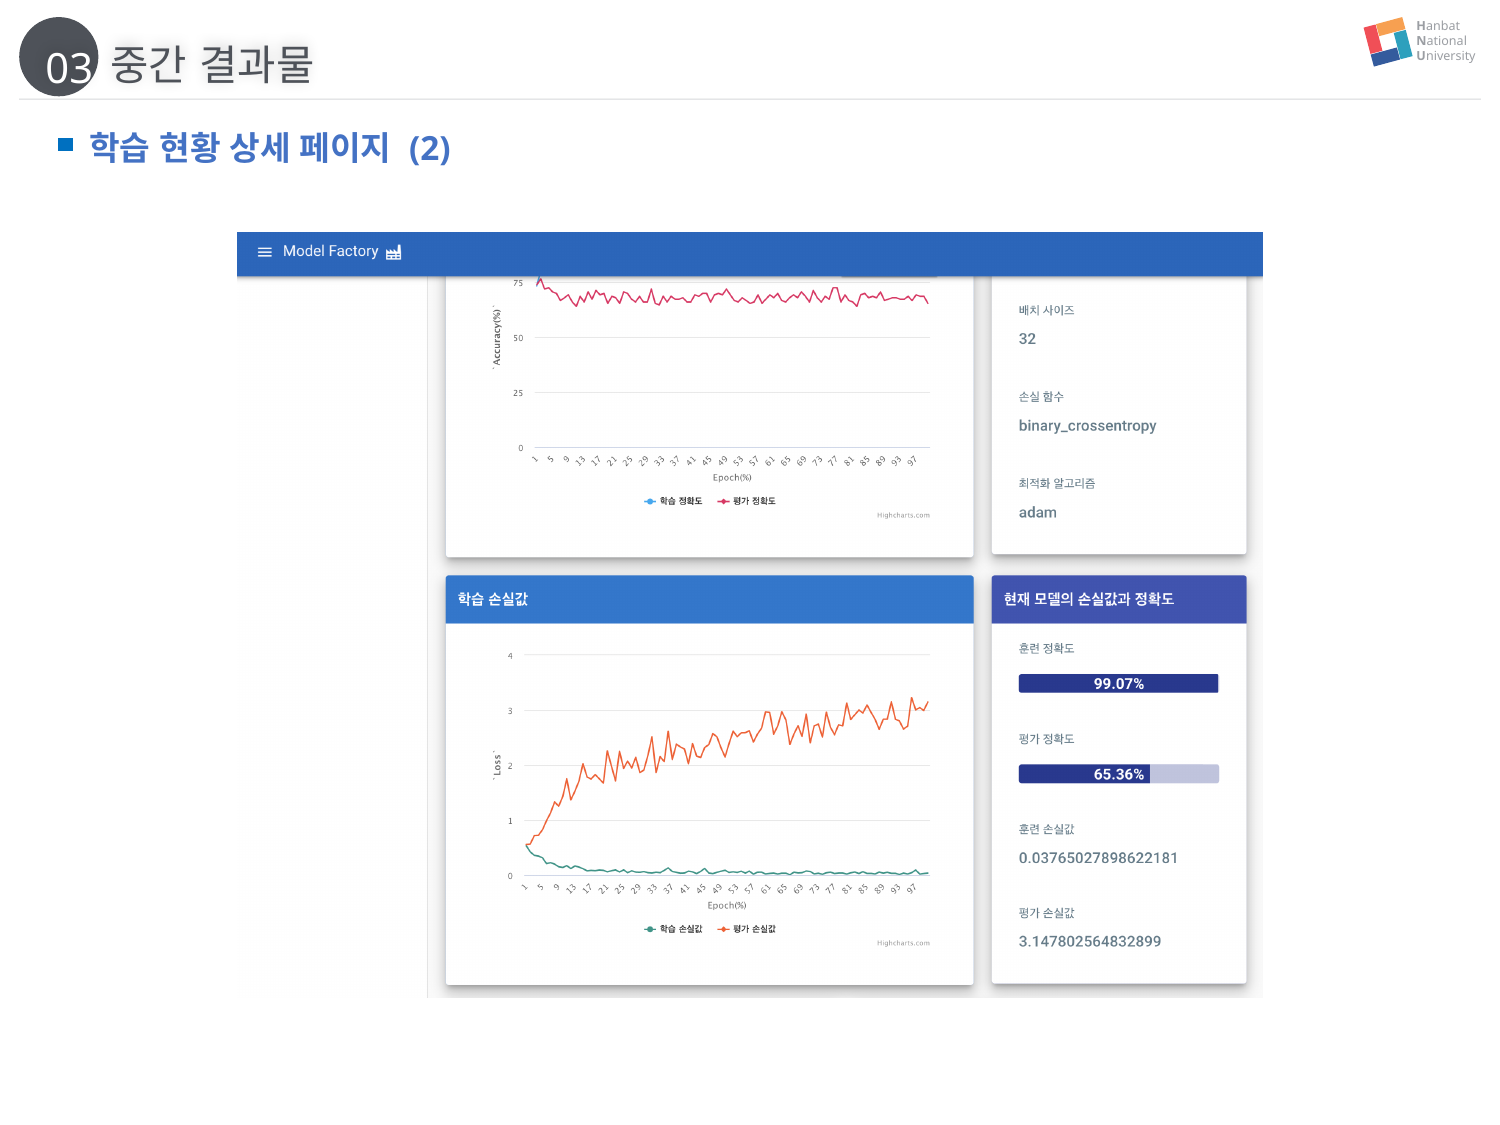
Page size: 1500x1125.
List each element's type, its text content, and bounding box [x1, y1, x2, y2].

picture [237, 232, 1263, 998]
text_box [18, 16, 86, 76]
text_box 03 [30, 34, 93, 98]
text_box 중간 결과물 [95, 31, 330, 97]
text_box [58, 100, 926, 169]
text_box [1366, 10, 1489, 72]
